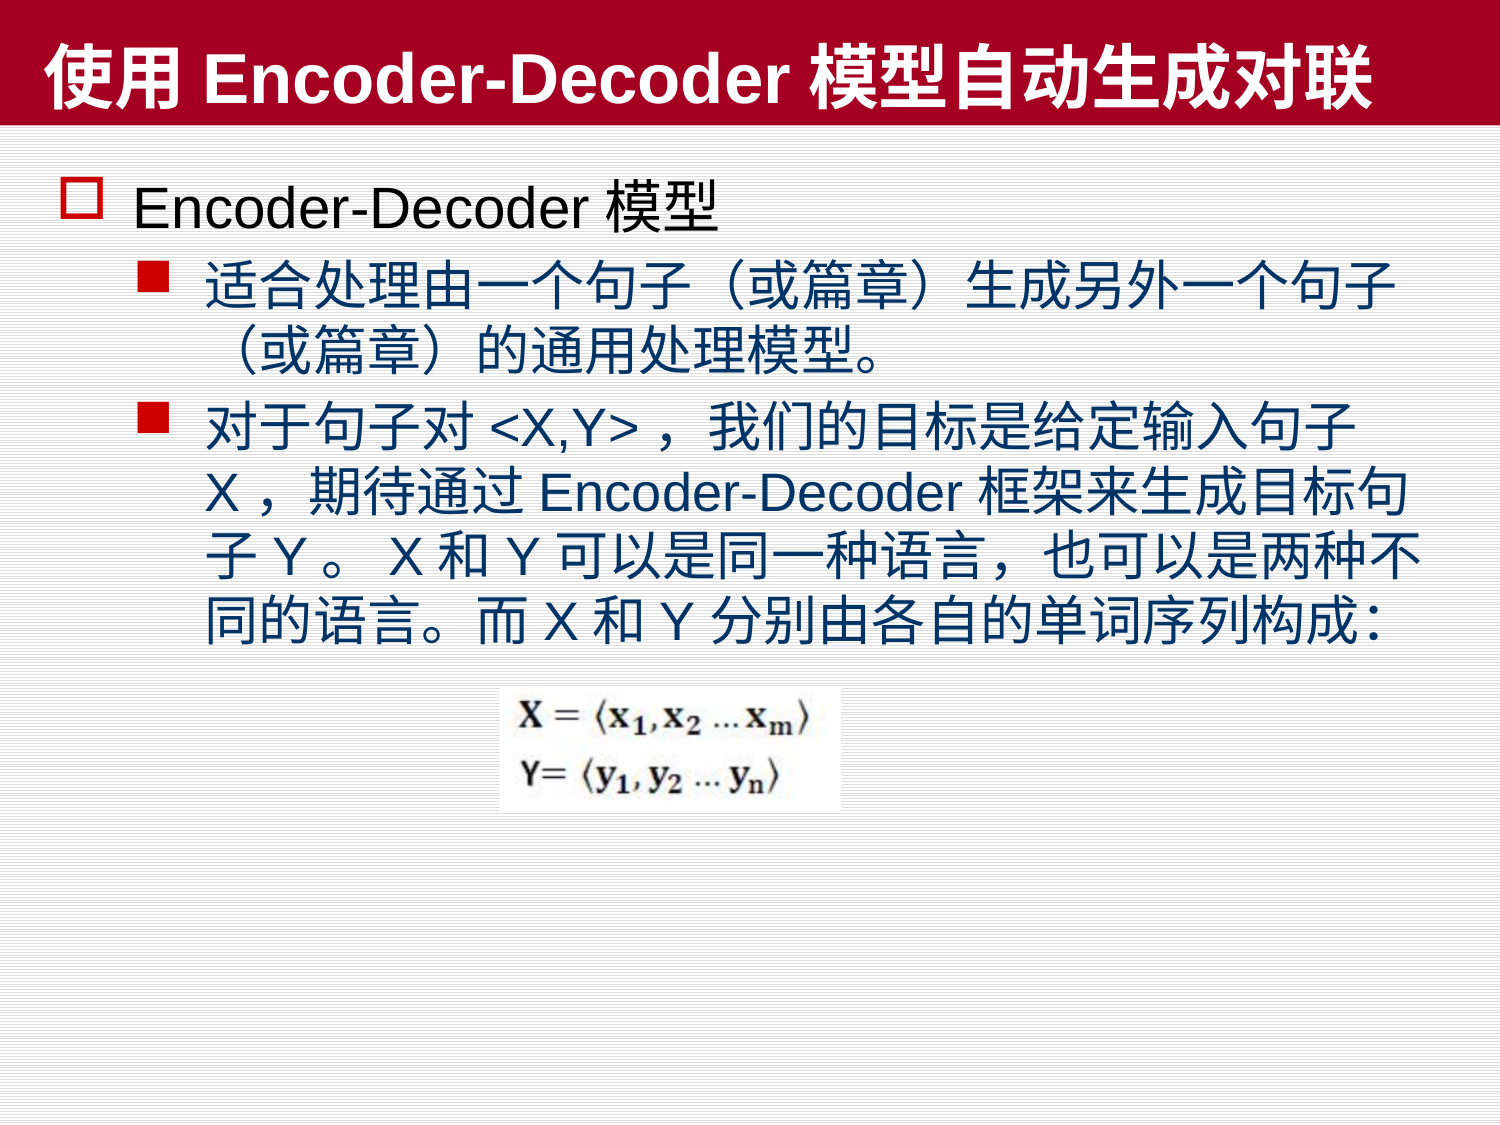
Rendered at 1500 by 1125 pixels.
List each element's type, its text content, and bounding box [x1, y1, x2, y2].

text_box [498, 686, 841, 811]
list Encoder-Decoder模型 适合处理由一个句子（或篇章）生成另外一个句子（或篇章）的通用处理模型。 对于句子对<X,Y>，我们的目标是给定输入句子X，期待通过Encoder-Decoder框架来生成目标句子Y。X和Y可以是同一种语言，也可以是两种不同的语言。而X和Y分别由各自的单词序列构成： [40, 148, 1460, 1036]
title 使用Encoder-Decoder模型自动生成对联 [0, 0, 1500, 126]
